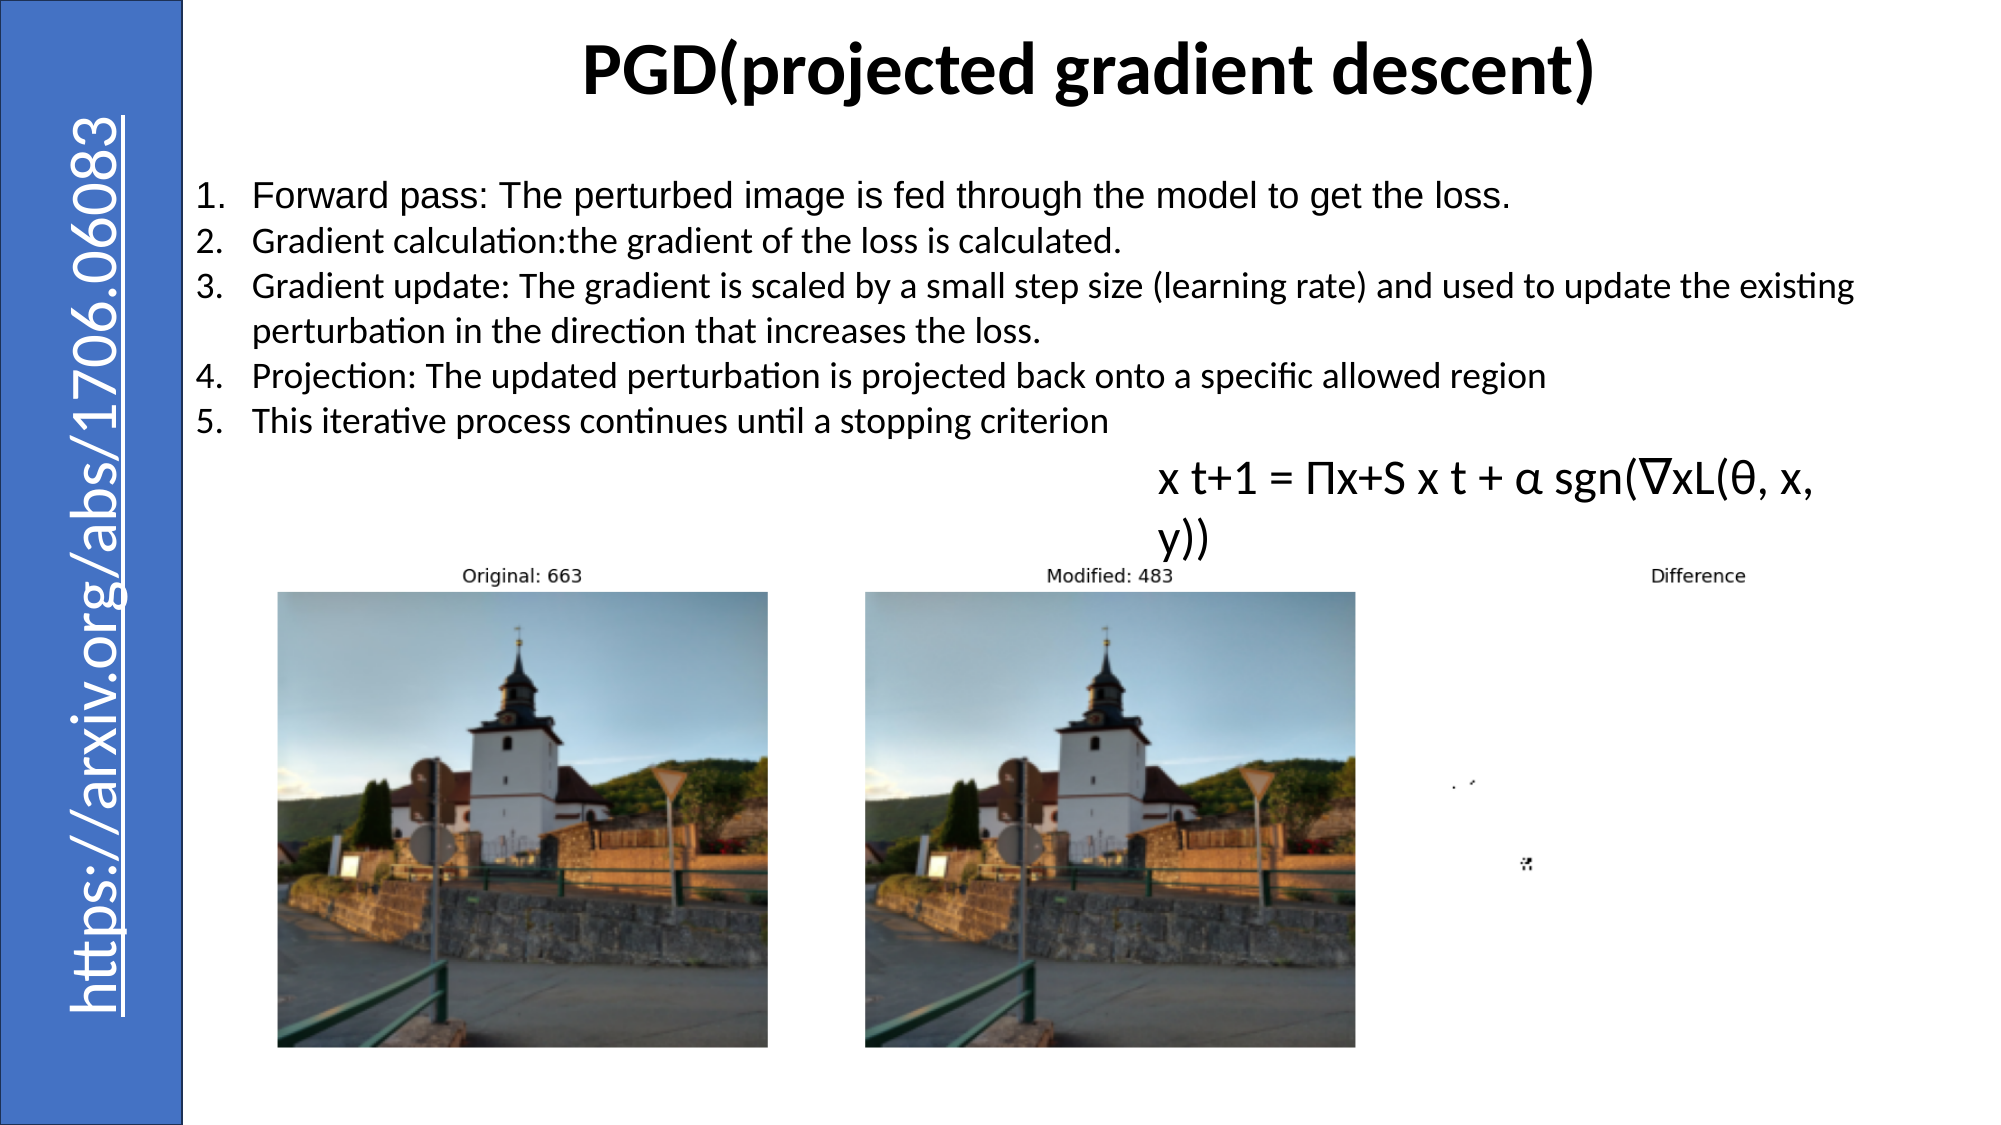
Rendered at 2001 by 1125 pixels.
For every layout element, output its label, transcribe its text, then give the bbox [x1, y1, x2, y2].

text_box https://arxiv.org/abs/1706.06083 [42, 7, 137, 1125]
text_box Forward pass: The perturbed image is fed through the model to get the loss. Gradient calculation:the gradient of the loss is calculated. Gradient update: The gradient is scaled by a small step size (learning rate) and used to update the existing perturbation in the direction that increases the loss. Projection: The updated perturbation is projected back onto a specific allowed region This iterative process continues until a stopping criterion [180, 118, 2000, 494]
picture [180, 512, 2000, 1125]
title PGD(projected gradient descent) [183, 0, 2000, 118]
text_box [0, 0, 183, 1125]
text_box x t+1 = Πx+S x t + α sgn(∇xL(θ, x, y)) [1143, 436, 1890, 512]
